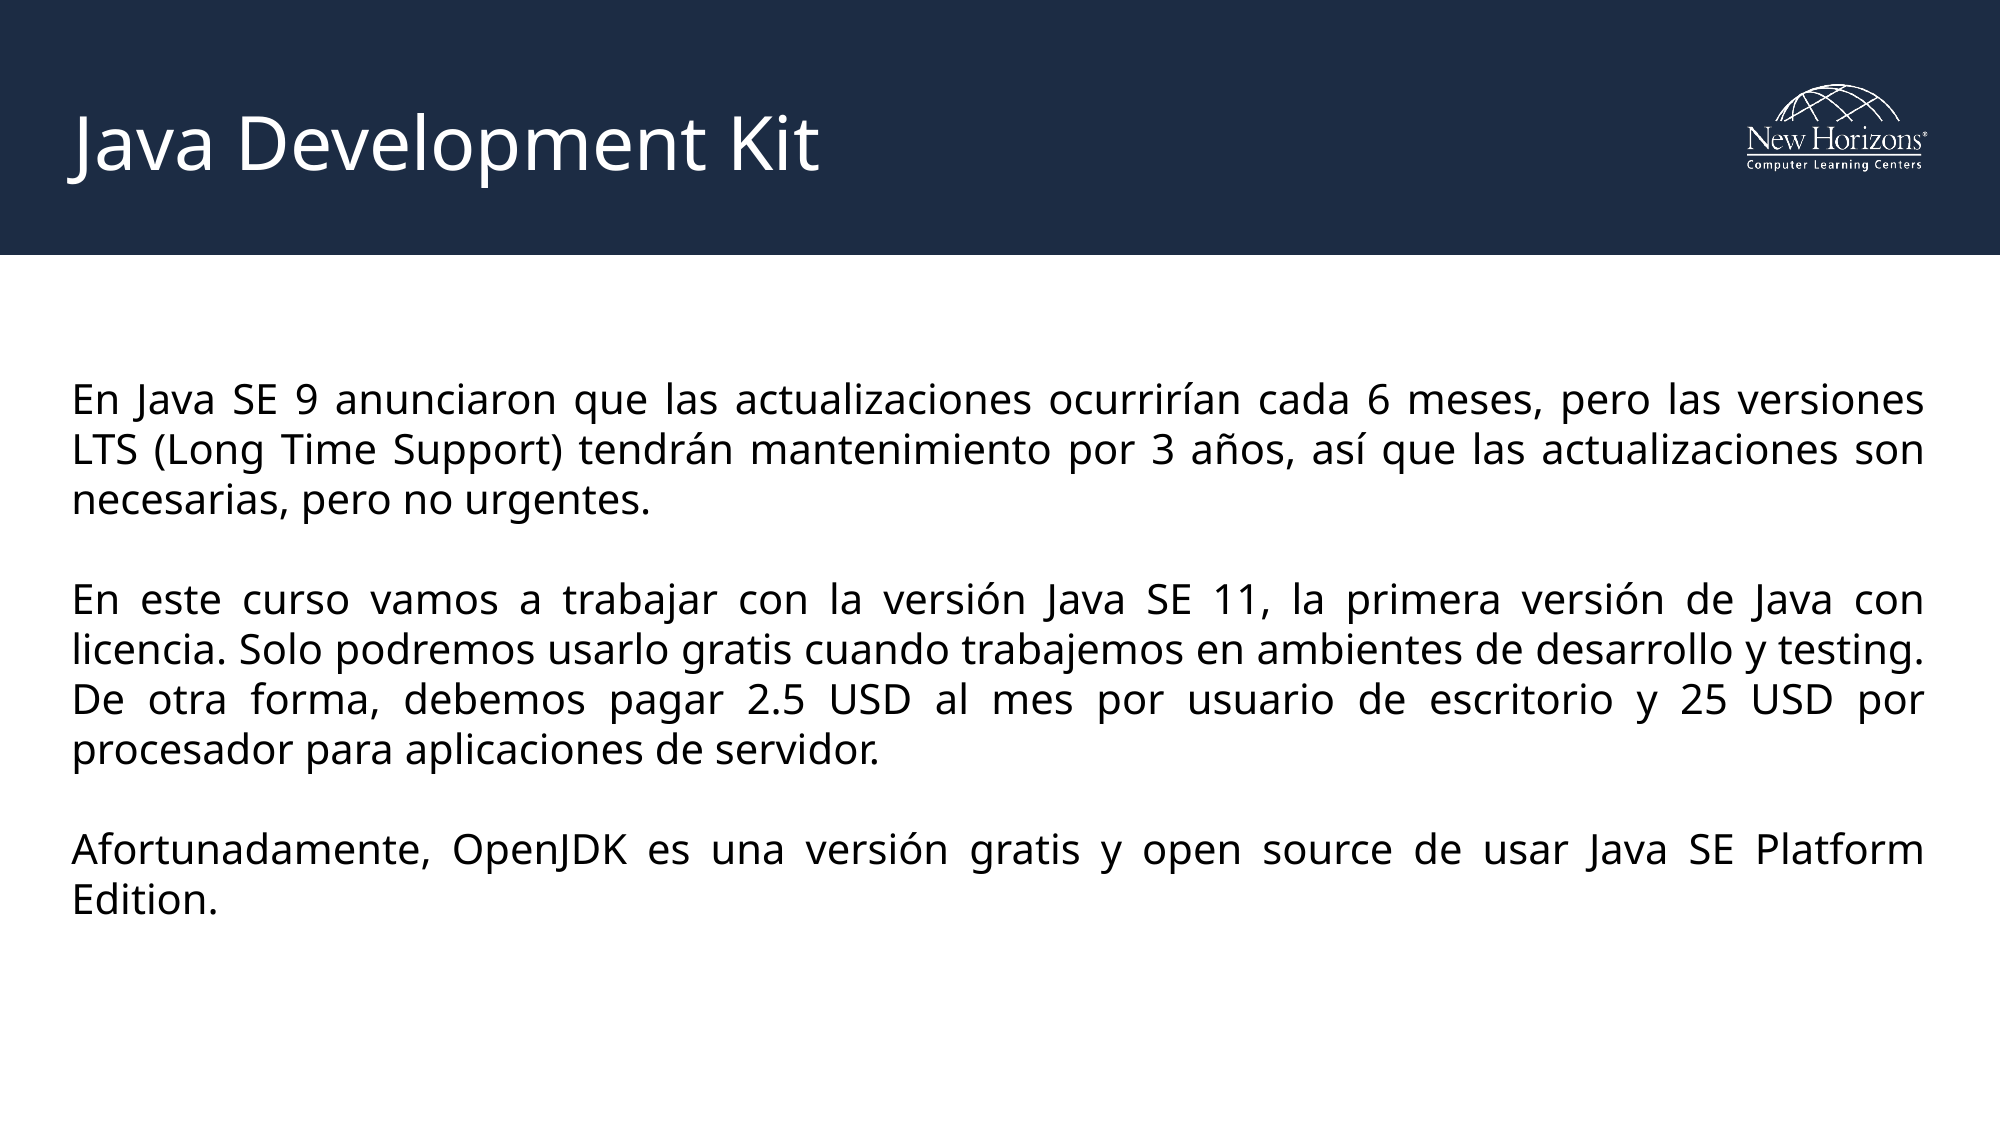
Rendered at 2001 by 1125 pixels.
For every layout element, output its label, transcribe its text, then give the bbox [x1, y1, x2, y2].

picture [1733, 61, 1941, 194]
text_box En Java SE 9 anunciaron que las actualizaciones ocurrirían cada 6 meses, pero las versiones LTS (Long Time Support) tendrán mantenimiento por 3 años, así que las actualizaciones son necesarias, pero no urgentes. En este curso vamos a trabajar con la versión Java SE 11, la primera versión de Java con licencia. Solo podremos usarlo gratis cuando trabajemos en ambientes de desarrollo y testing. De otra forma, debemos pagar 2.5 USD al mes por usuario de escritorio y 25 USD por procesador para aplicaciones de servidor. Afortunadamente, OpenJDK es una versión gratis y open source de usar Java SE Platform Edition. [56, 365, 1941, 981]
text_box [0, 0, 2000, 256]
text_box Java Development Kit [59, 87, 1085, 193]
